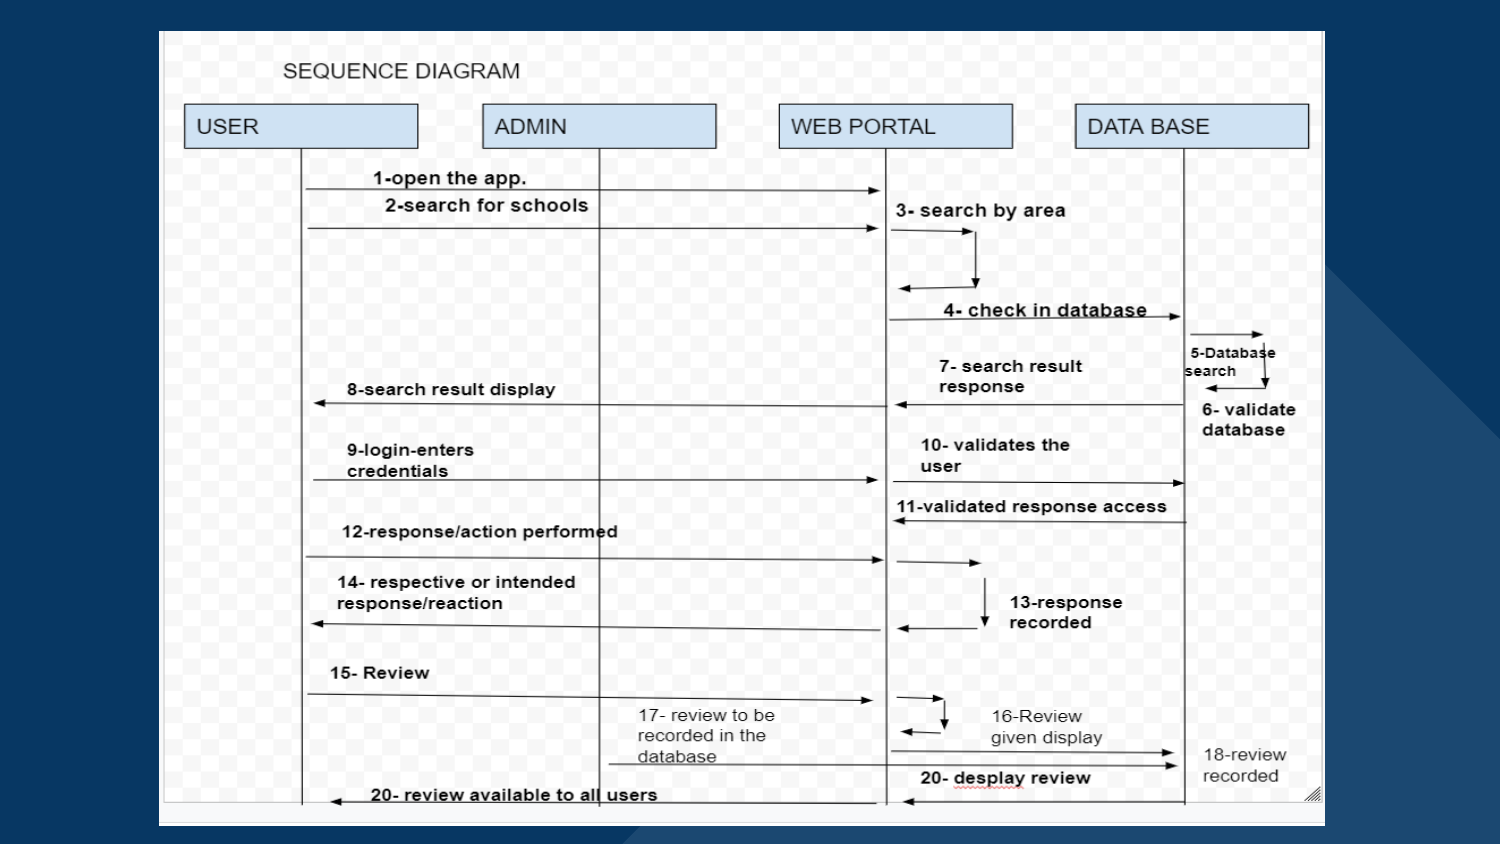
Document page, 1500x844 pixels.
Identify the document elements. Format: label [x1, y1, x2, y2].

picture [159, 31, 1326, 826]
